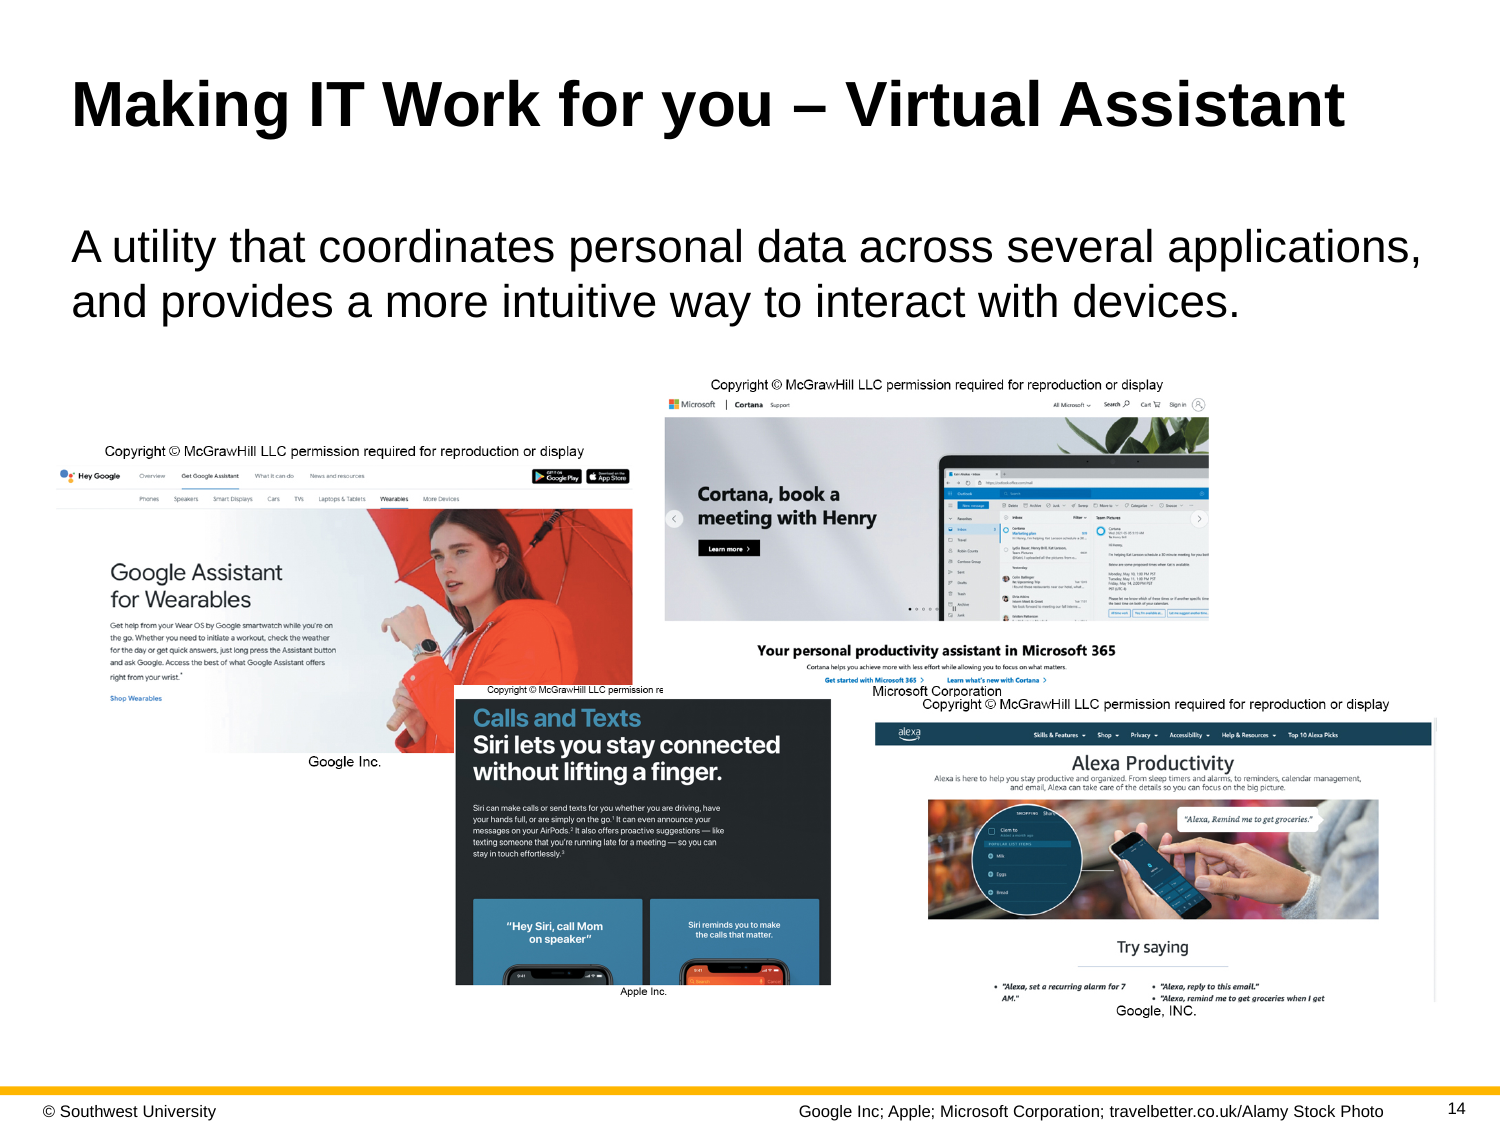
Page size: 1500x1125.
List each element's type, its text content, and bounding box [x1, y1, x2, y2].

list Google Inc; Apple; Microsoft Corporation; travelbetter.co.uk/Alamy Stock Photo [256, 1096, 1400, 1125]
list A utility that coordinates personal data across several applications, and provides a more intuitive way to interact with devices. [56, 209, 1444, 345]
slide_number 14 [1415, 1094, 1474, 1122]
picture [54, 378, 1438, 1018]
title Making IT Work for you – Virtual Assistant [56, 38, 1444, 173]
